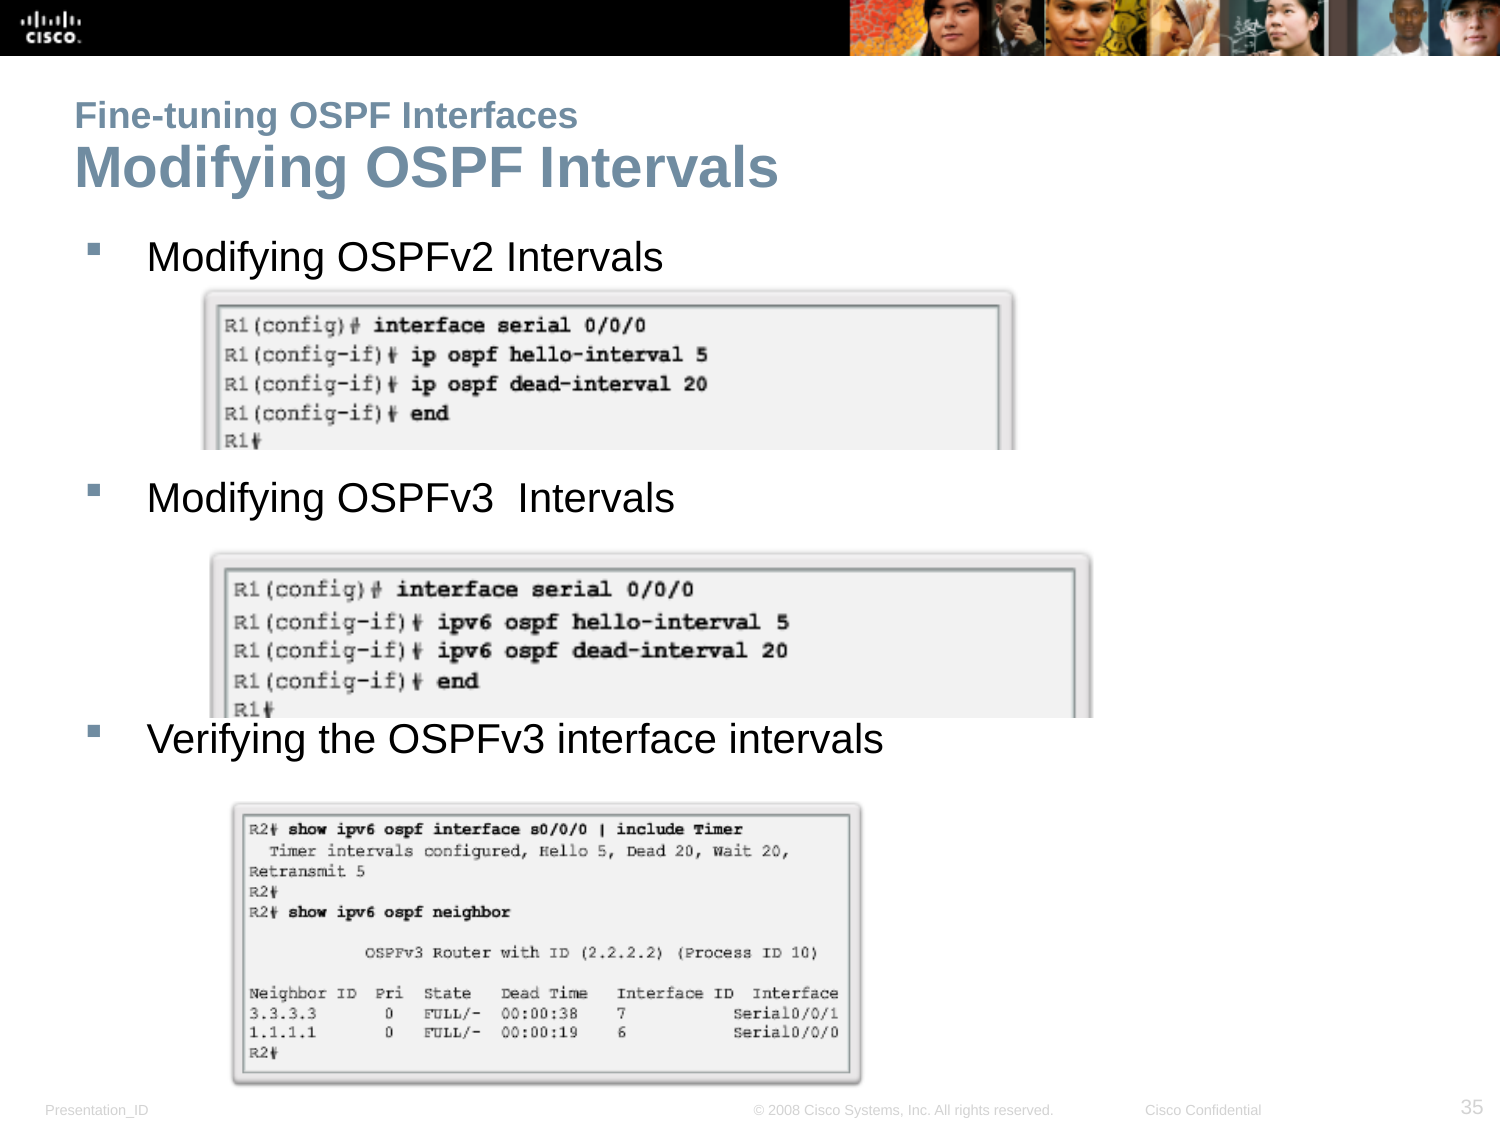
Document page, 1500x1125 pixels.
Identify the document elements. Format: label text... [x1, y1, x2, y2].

picture [209, 537, 1094, 718]
picture [199, 281, 1023, 451]
picture [221, 801, 866, 1096]
title Fine-tuning OSPF Interfaces Modifying OSPF Intervals [60, 68, 1398, 207]
list Modifying OSPFv2 Intervals Modifying OSPFv3 Intervals Verifying the OSPFv3 interface intervals [70, 222, 1340, 1081]
picture [0, 0, 1500, 56]
